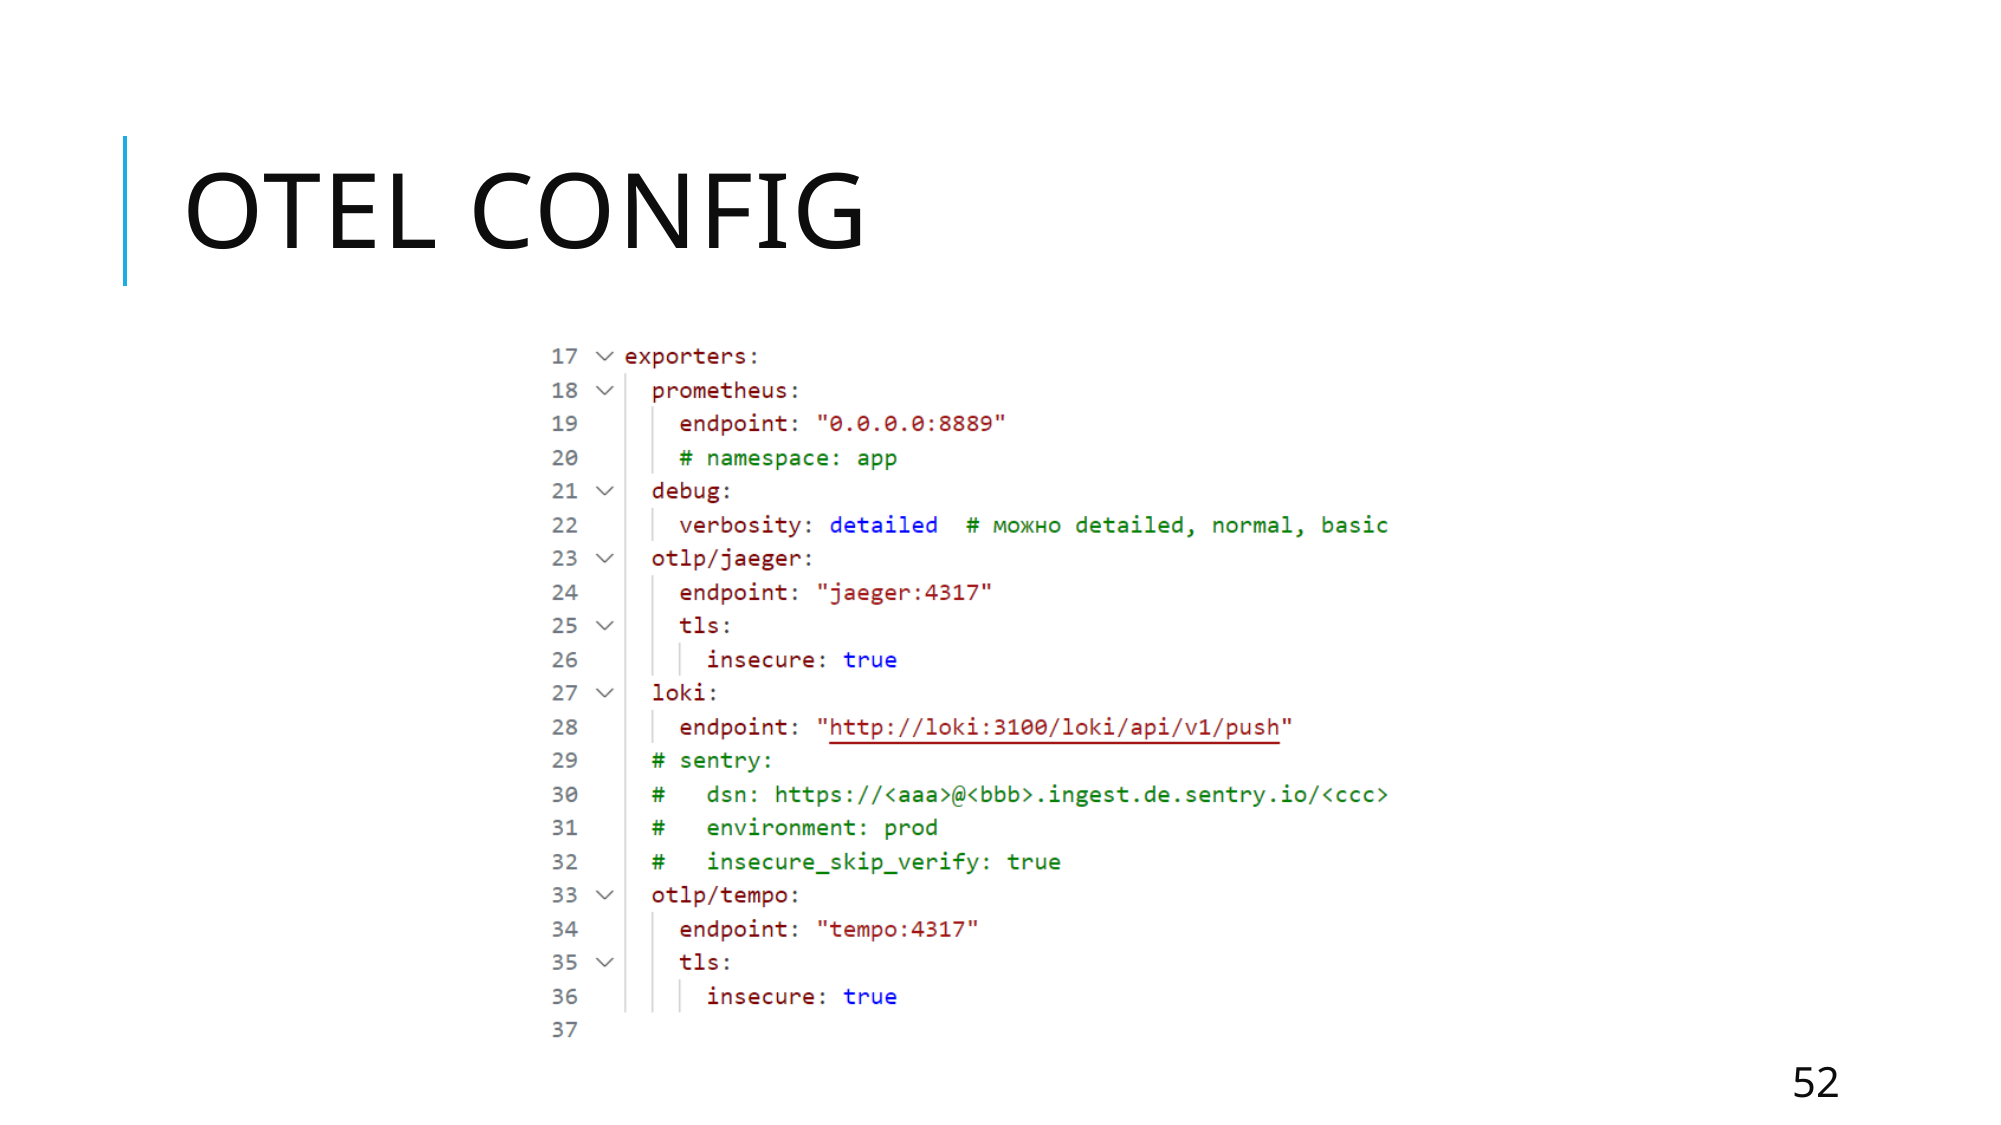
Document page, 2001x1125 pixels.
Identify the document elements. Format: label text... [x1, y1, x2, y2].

picture [544, 339, 1456, 1042]
title OTEL CONFIG [168, 96, 1763, 342]
slide_number 52 [1777, 1061, 1938, 1107]
